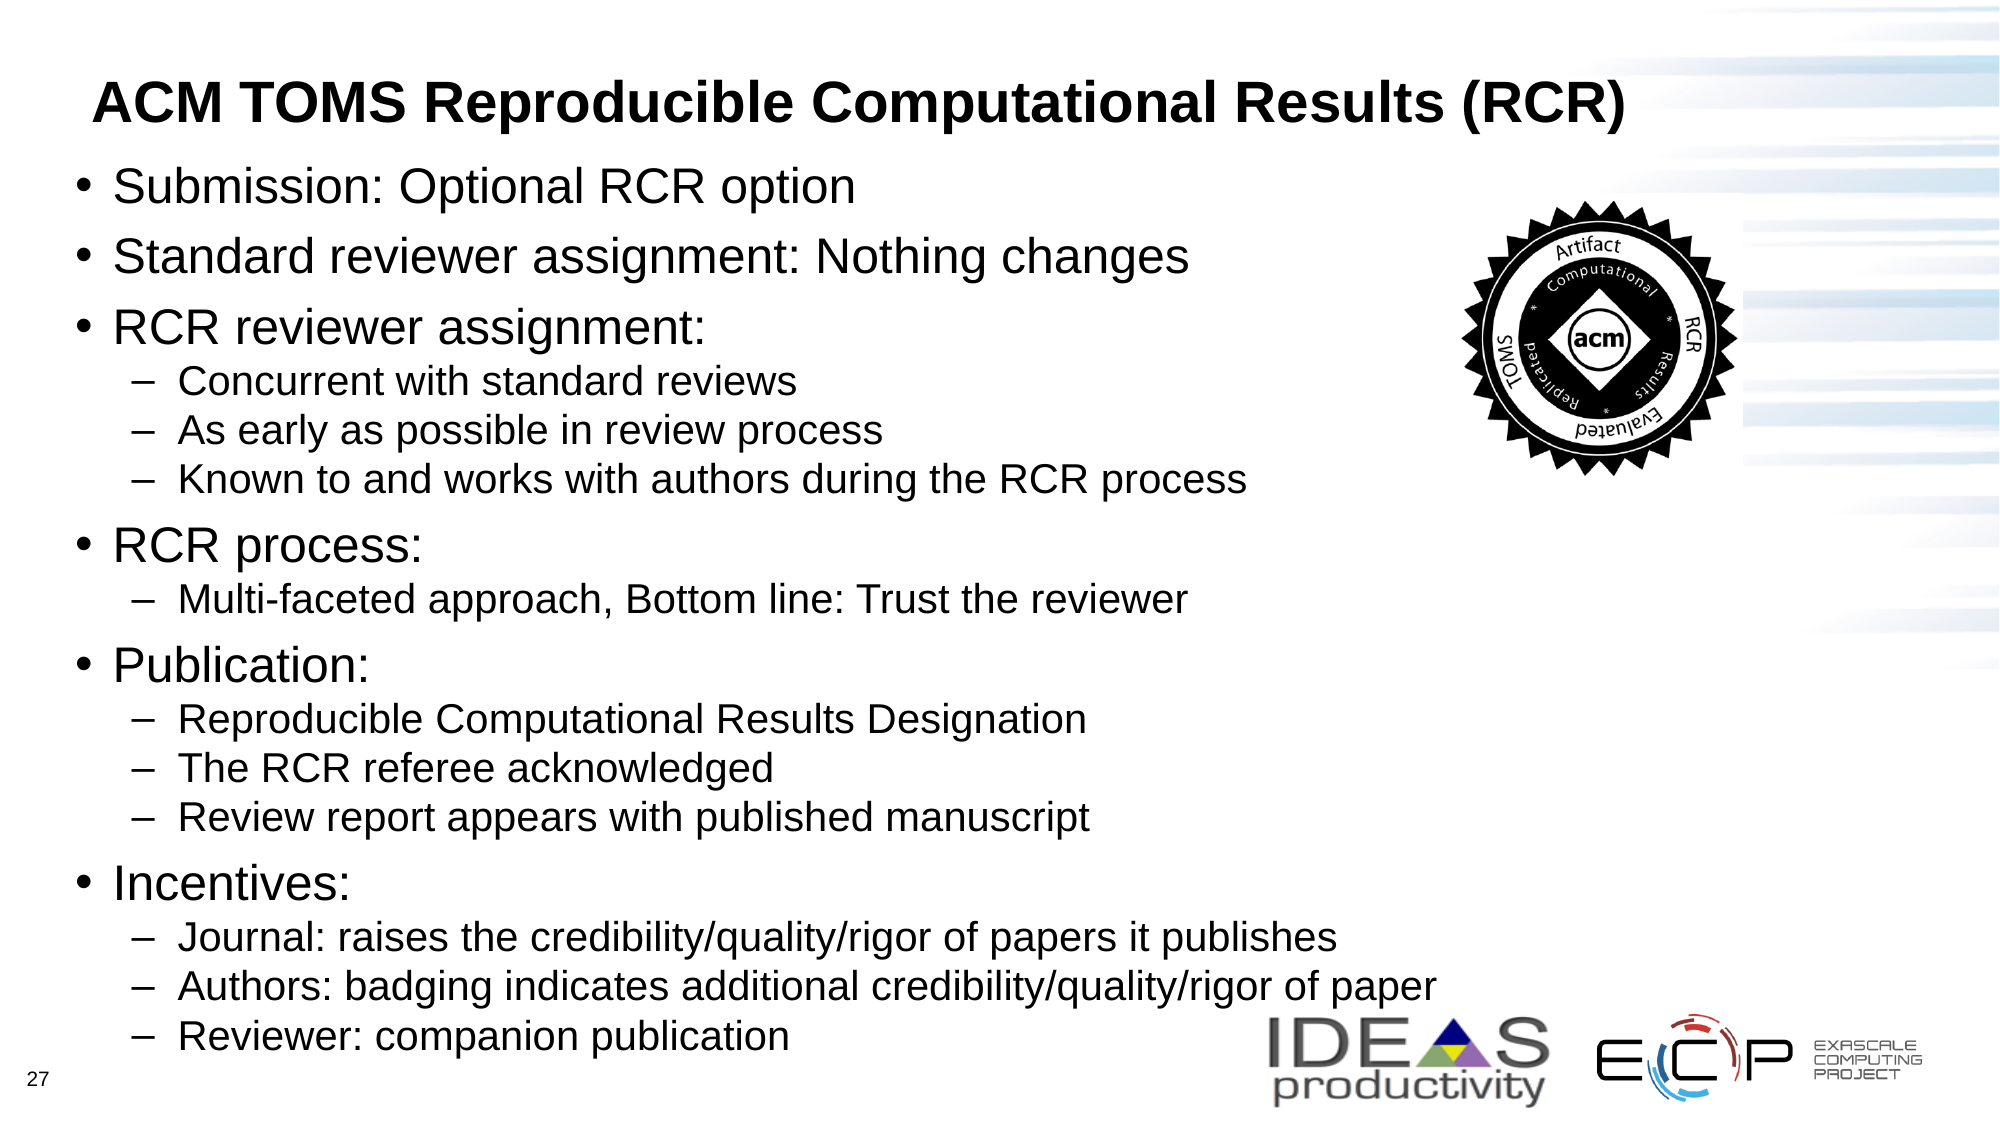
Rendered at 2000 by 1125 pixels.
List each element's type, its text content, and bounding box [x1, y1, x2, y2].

list Submission: Optional RCR option Standard reviewer assignment: Nothing changes RCR reviewer assignment: Concurrent with standard reviews As early as possible in review process Known to and works with authors during the RCR process RCR process: Multi-faceted approach, Bottom line: Trust the reviewer Publication: Reproducible Computational Results Designation The RCR referee acknowledged Review report appears with published manuscript Incentives: Journal: raises the credibility/quality/rigor of papers it publishes Authors: badging indicates additional credibility/quality/rigor of paper Reviewer: companion publication [59, 152, 1926, 817]
title ACM TOMS Reproducible Computational Results (RCR) [59, 67, 1926, 152]
picture [1597, 1014, 1922, 1102]
picture [1531, 0, 2000, 669]
picture [1457, 193, 1743, 482]
picture [1257, 1009, 1560, 1115]
